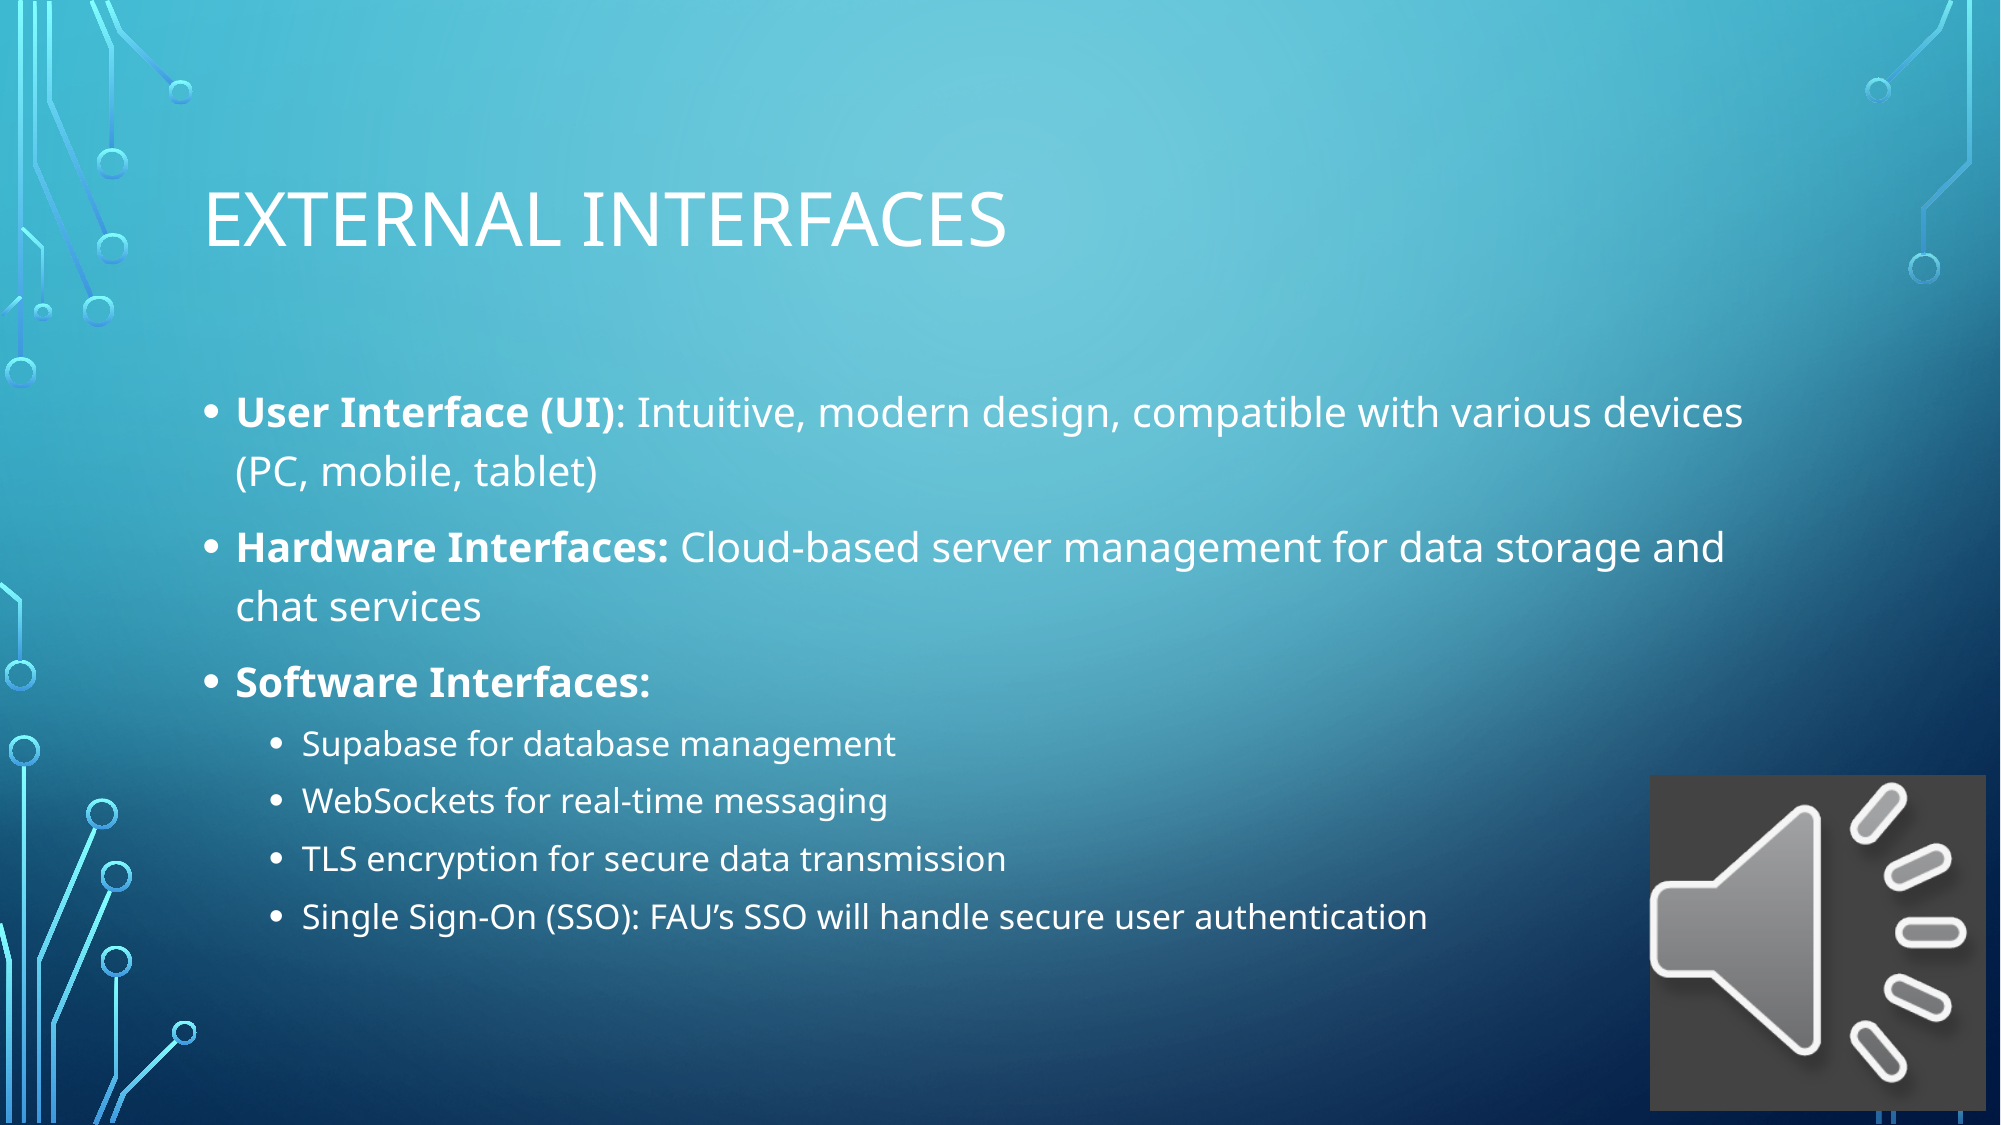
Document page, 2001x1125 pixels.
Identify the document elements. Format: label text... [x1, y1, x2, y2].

list User Interface (UI): Intuitive, modern design, compatible with various devices (PC, mobile, tablet) Hardware Interfaces: Cloud-based server management for data storage and chat services Software Interfaces: Supabase for database management WebSockets for real-time messaging TLS encryption for secure data transmission Single Sign-On (SSO): FAU’s SSO will handle secure user authentication [187, 369, 1813, 950]
title External interfaces [187, 101, 1813, 344]
picture [1648, 773, 1987, 1112]
